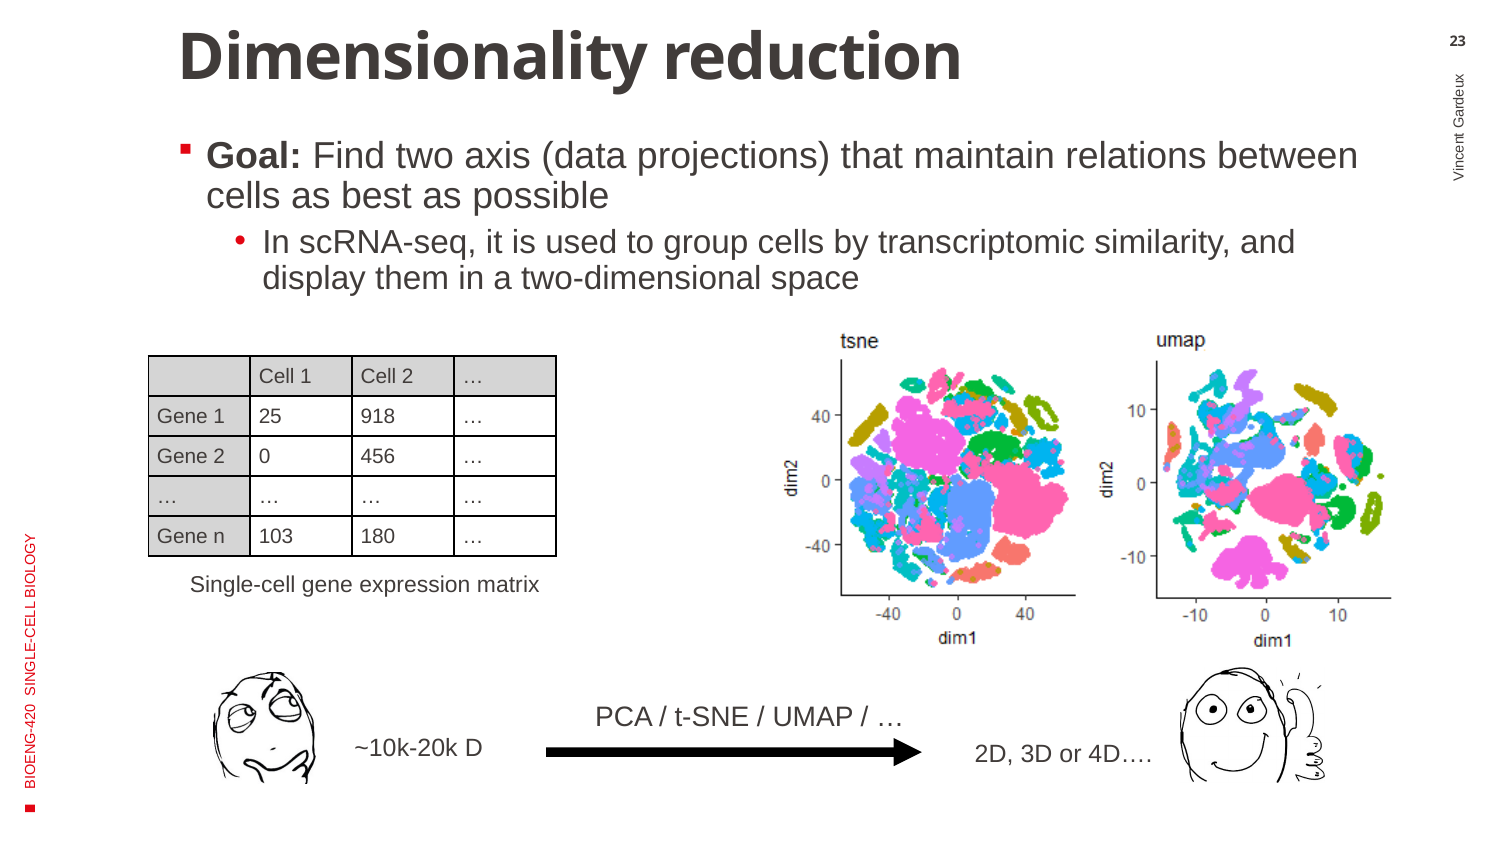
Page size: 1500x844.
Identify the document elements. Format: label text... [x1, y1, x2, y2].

table_cell … [251, 477, 351, 515]
table_header Cell 2 [353, 357, 453, 395]
table_cell 103 [251, 517, 351, 555]
table_cell Gene 1 [149, 397, 249, 435]
footer Vincent Gardeux [1415, 59, 1500, 641]
table_cell … [455, 477, 555, 515]
table_header … [455, 357, 555, 395]
text_box PCA / t-SNE / UMAP / … [580, 690, 920, 739]
table_cell … [455, 397, 555, 435]
text_box [546, 745, 922, 759]
table_header [149, 357, 249, 395]
table_cell … [455, 437, 555, 475]
table_cell Gene 2 [149, 437, 249, 475]
table_cell … [455, 517, 555, 555]
table_cell 25 [251, 397, 351, 435]
table_cell 456 [353, 437, 453, 475]
table_cell 0 [251, 437, 351, 475]
table_header Cell 1 [251, 357, 351, 395]
text_box 2D, 3D or 4D…. [959, 730, 1180, 776]
table_cell … [353, 477, 453, 515]
picture [776, 313, 1428, 783]
text_box Single-cell gene expression matrix [175, 562, 583, 605]
picture [213, 672, 316, 784]
slide_number BIOENG-420 SINGLE-CELL BIOLOGY [0, 256, 60, 805]
list Goal: Find two axis (data projections) that maintain relations between cells as best as possible In scRNA-seq, it is used to group cells by transcriptomic similarity, and display them in a two-dimensional space [148, 128, 1405, 813]
table_cell … [149, 477, 249, 515]
table_cell 918 [353, 397, 453, 435]
table_cell Gene n [149, 517, 249, 555]
title Dimensionality reduction [148, 29, 1405, 100]
text_box ~10k-20k D [339, 724, 502, 769]
slide_number 23 [1415, 32, 1500, 59]
table_cell 180 [353, 517, 453, 555]
